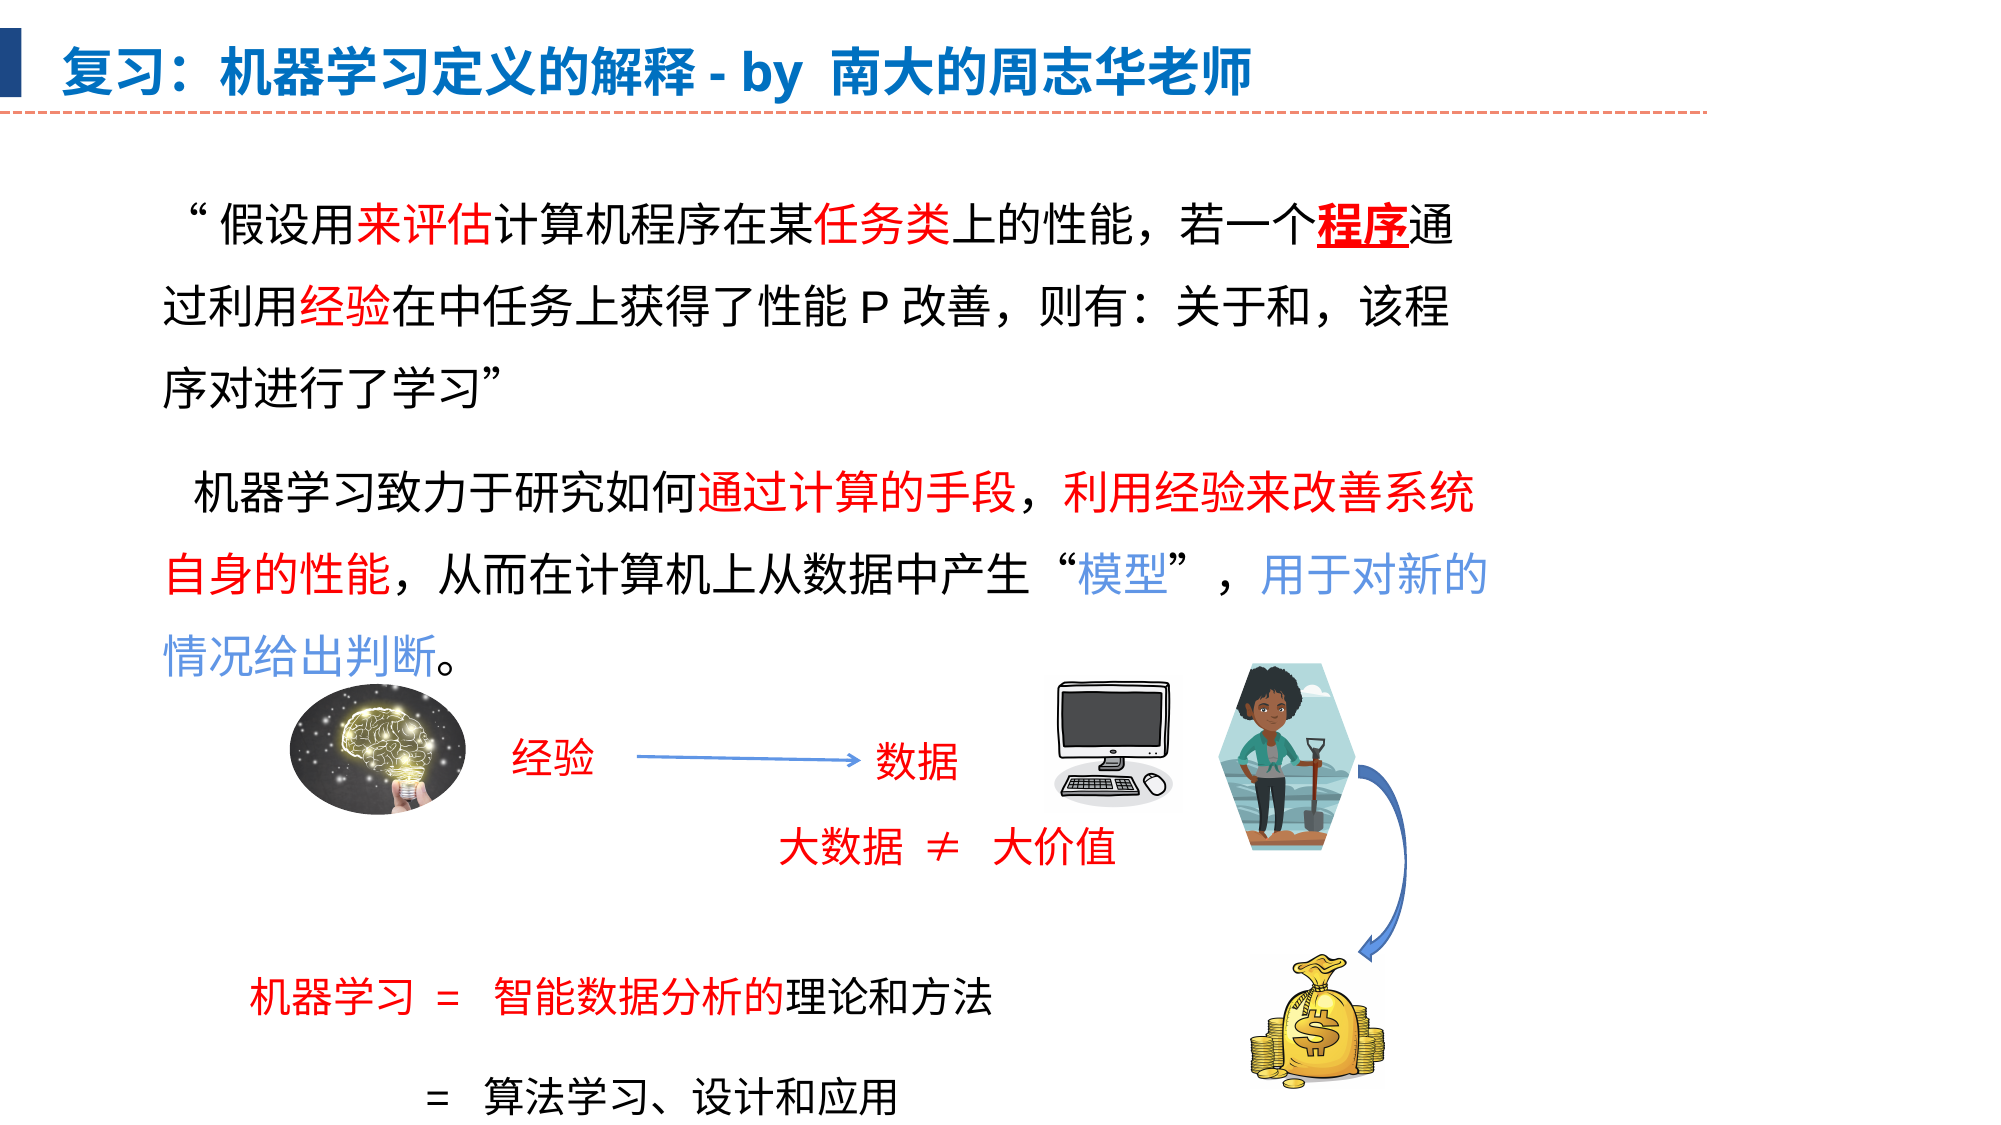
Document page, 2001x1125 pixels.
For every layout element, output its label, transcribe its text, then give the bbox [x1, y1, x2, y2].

picture [1044, 675, 1183, 813]
text_box 数据 [861, 728, 1001, 793]
picture [289, 683, 466, 815]
text_box 复习：机器学习定义的解释- by 南大的周志华老师 [46, 30, 1269, 109]
text_box 经验 [497, 724, 637, 789]
text_box 大数据 ≠ 大价值 [764, 813, 1136, 879]
text_box 机器学习致力于研究如何通过计算的手段，利用经验来改善系统自身的性能，从而在计算机上从数据中产生“模型”，用于对新的情况给出判断。 [147, 428, 1521, 676]
text_box [0, 28, 22, 98]
text_box [1357, 764, 1407, 954]
picture [1218, 663, 1356, 851]
picture [1250, 954, 1385, 1089]
text_box 机器学习 = 智能数据分析的理论和方法 = 算法学习、设计和应用 [215, 963, 1017, 1125]
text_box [636, 756, 861, 761]
